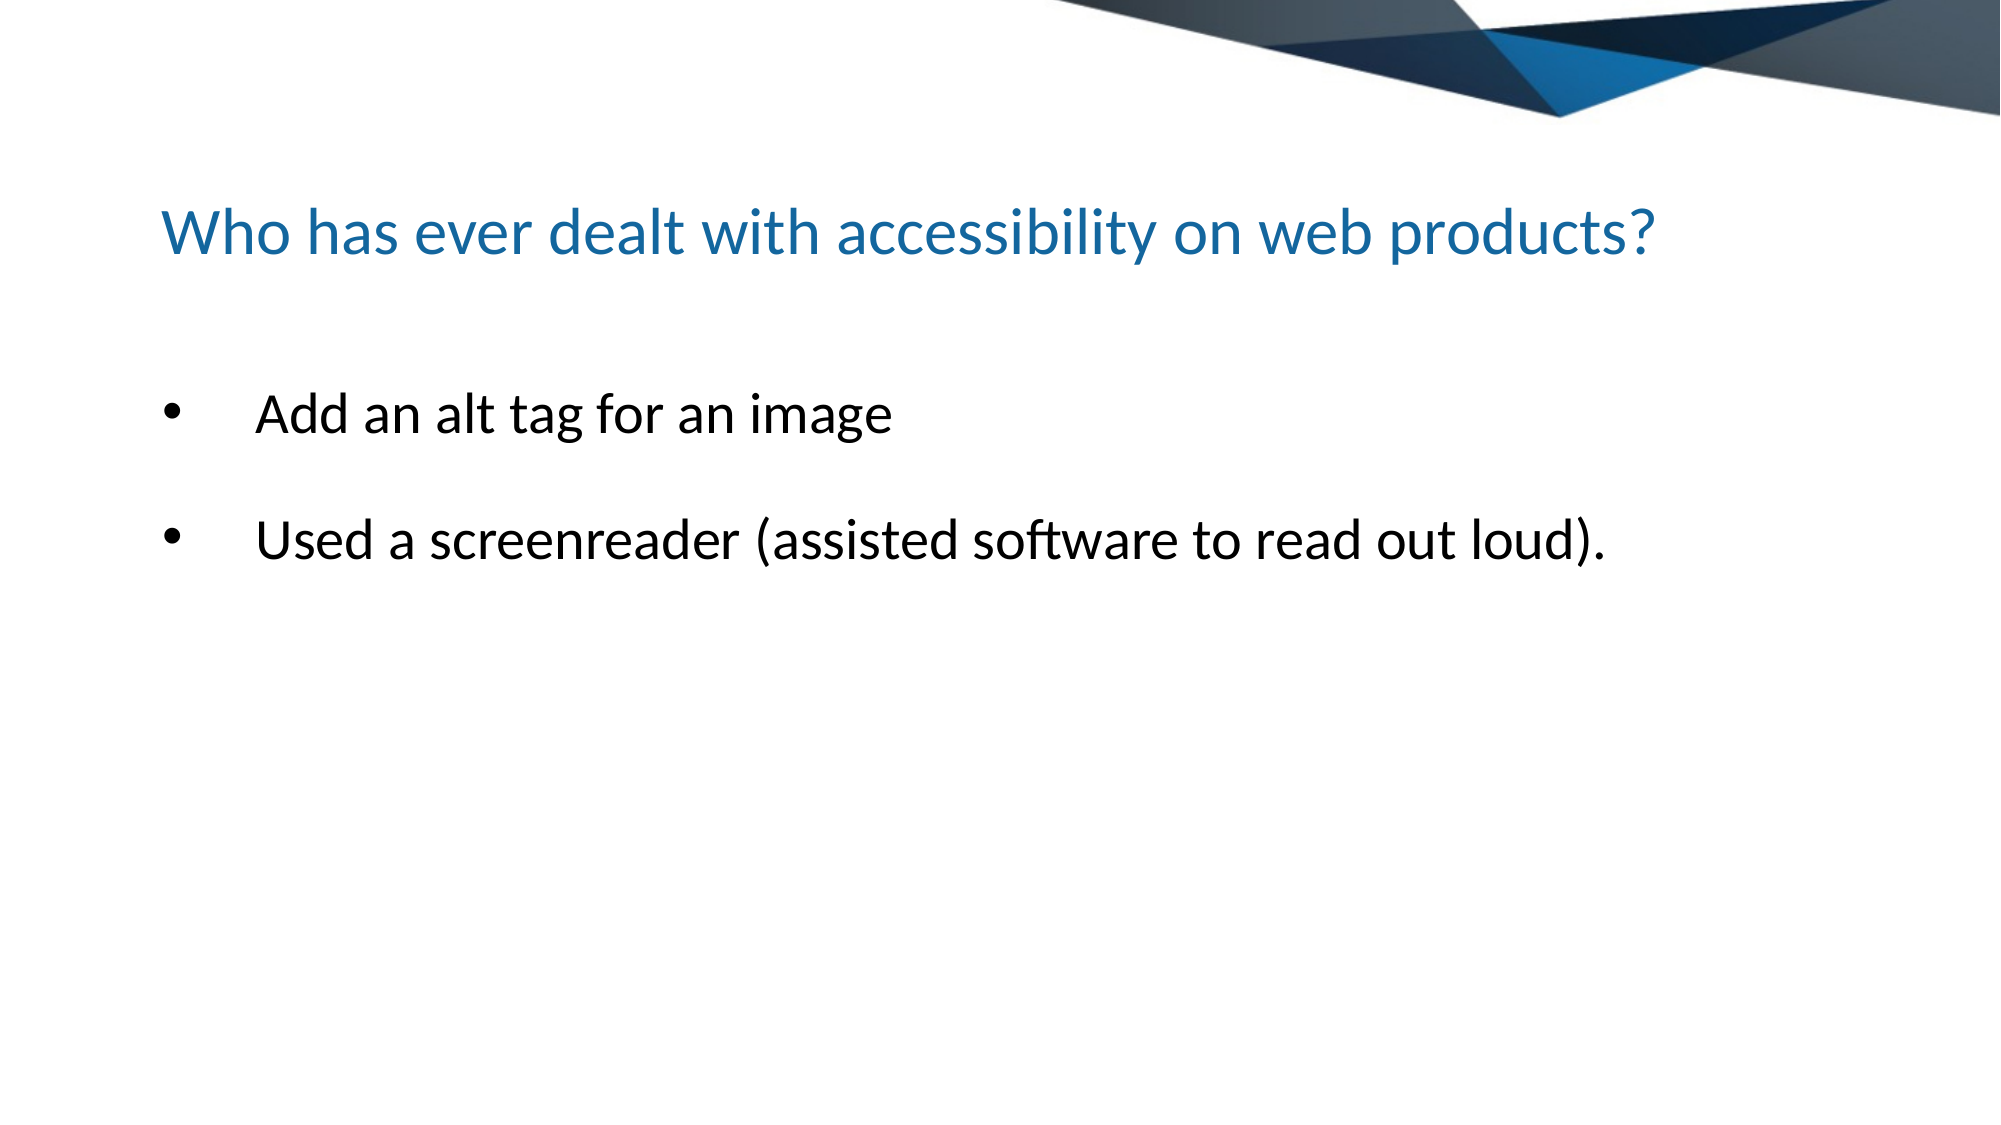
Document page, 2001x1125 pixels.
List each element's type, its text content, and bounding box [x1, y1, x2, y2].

subtitle Add an alt tag for an image Used a screenreader (assisted software to read out loud). [146, 332, 1863, 1059]
picture [0, 0, 2000, 125]
text_box Who has ever dealt with accessibility on web products? [146, 180, 1863, 276]
